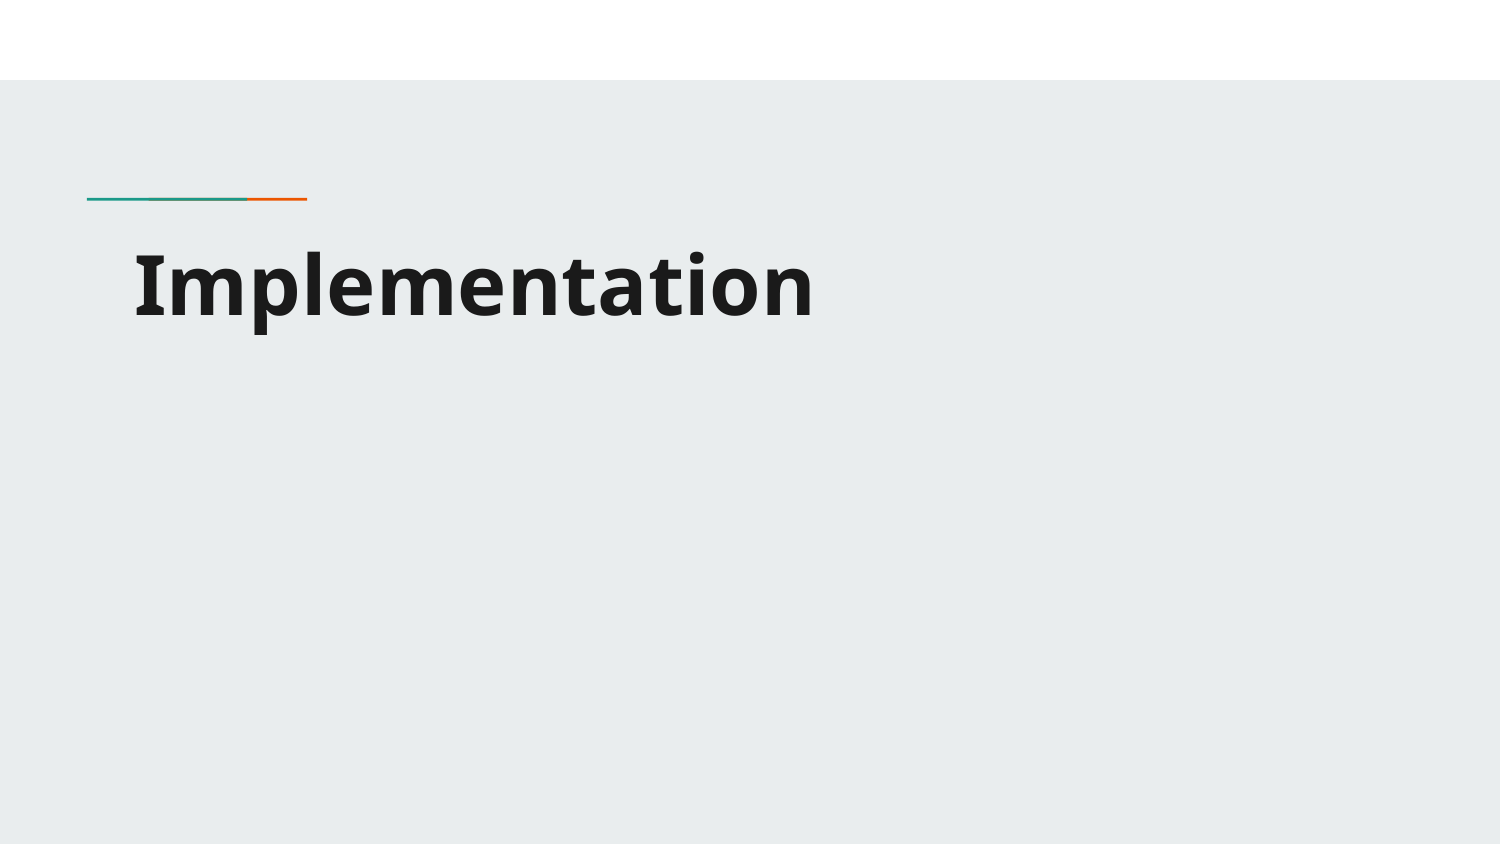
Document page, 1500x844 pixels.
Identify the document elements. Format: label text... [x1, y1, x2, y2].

title Implementation [119, 216, 921, 544]
